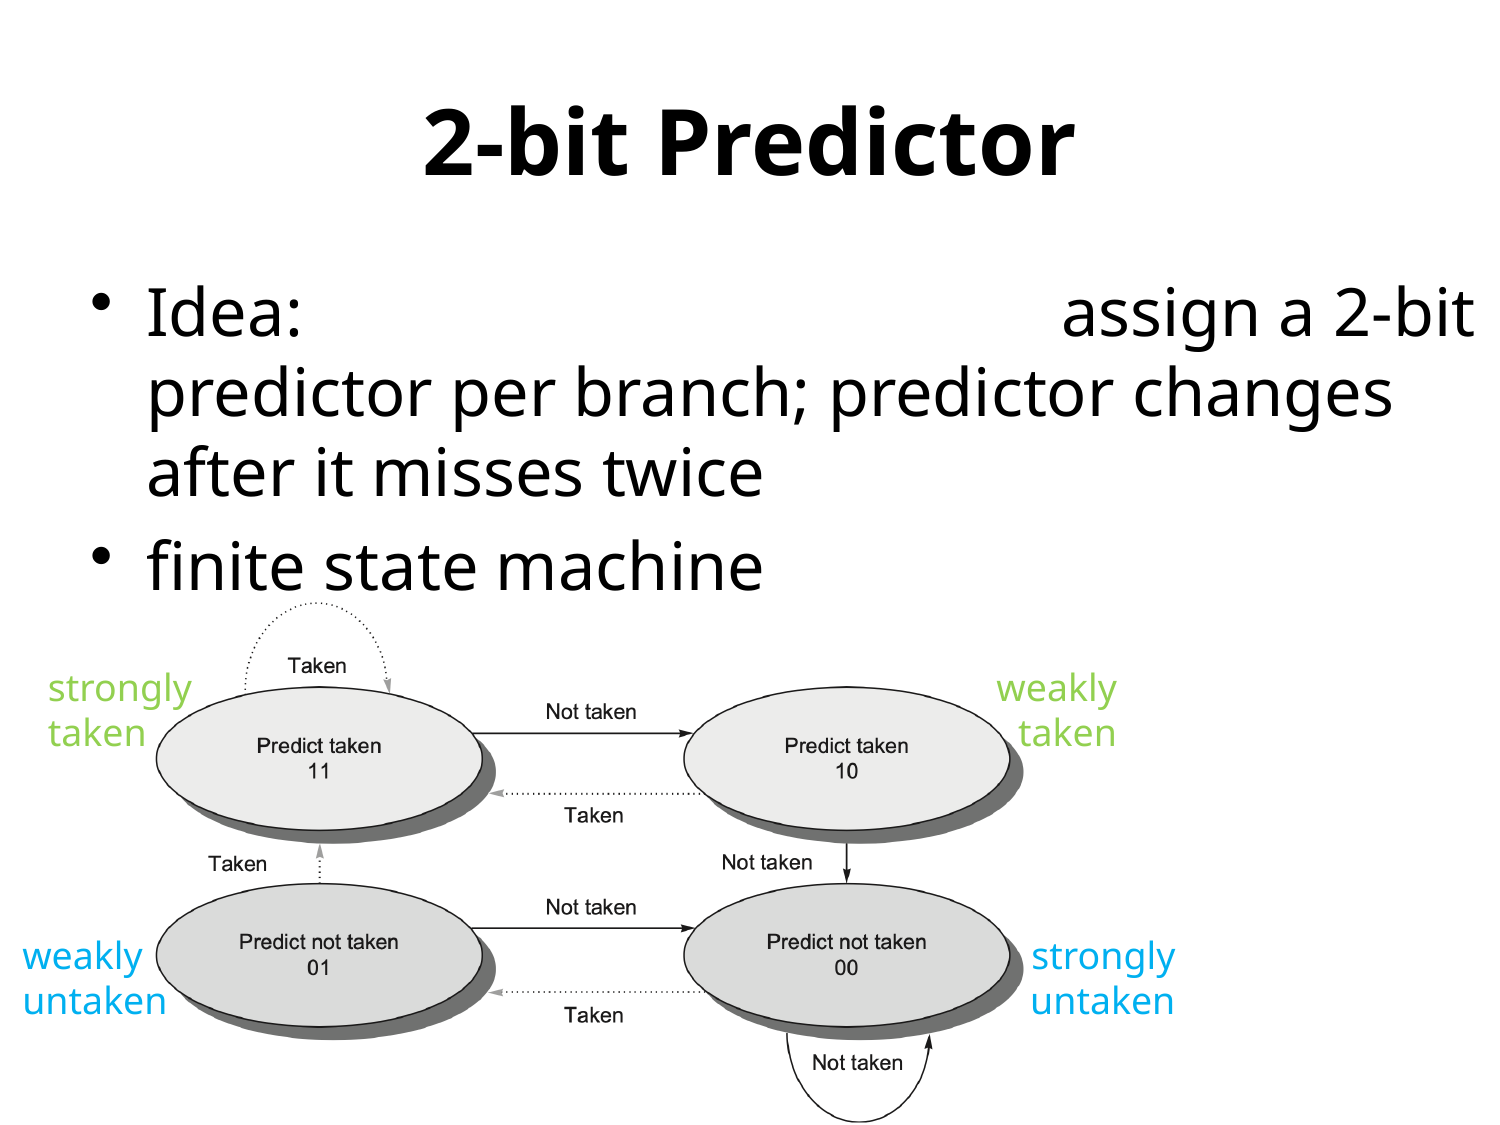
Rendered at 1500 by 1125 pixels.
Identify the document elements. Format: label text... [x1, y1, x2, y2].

picture [149, 599, 1028, 1125]
text_box strongly taken [33, 656, 144, 762]
text_box strongly untaken [1033, 924, 1191, 1030]
text_box weakly taken [1033, 656, 1132, 762]
list Idea: assign a 2-bit predictor per branch; predictor changes after it misses twice finite state machine [75, 262, 1500, 1005]
title 2-bit Predictor [0, 45, 1500, 233]
text_box weakly untaken [7, 924, 144, 1030]
